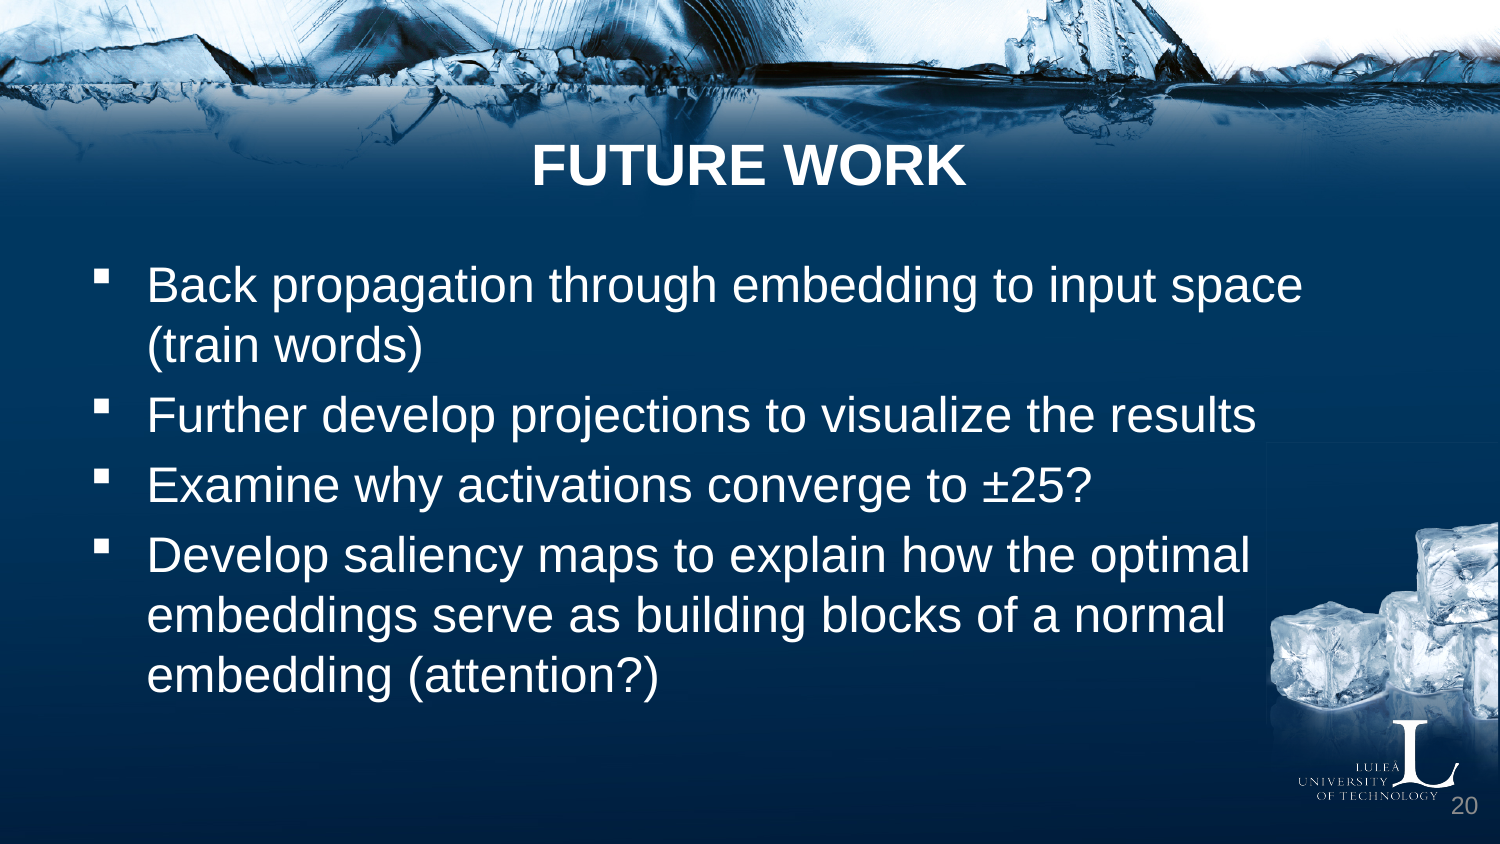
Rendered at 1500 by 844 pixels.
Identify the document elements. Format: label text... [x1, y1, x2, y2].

list Back propagation through embedding to input space (train words) Further develop projections to visualize the results Examine why activations converge to ±25? Develop saliency maps to explain how the optimal embeddings serve as building blocks of a normal embedding (attention?) [75, 244, 1425, 790]
title Future Work [75, 102, 1425, 222]
slide_number 20 [1156, 782, 1494, 828]
picture [0, 0, 1500, 844]
